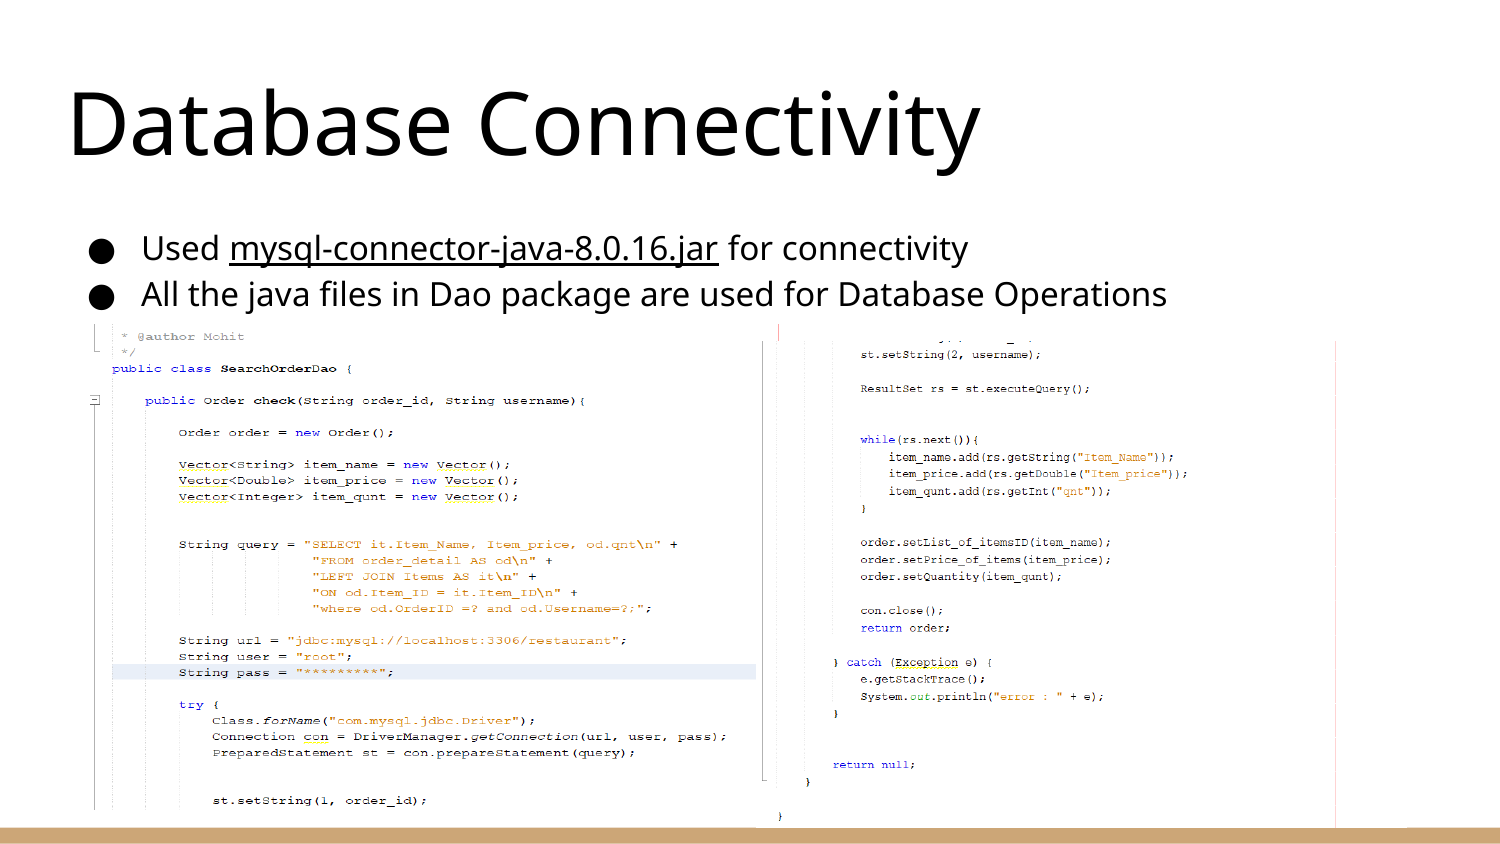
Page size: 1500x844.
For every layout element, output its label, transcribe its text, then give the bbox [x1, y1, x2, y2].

picture [90, 323, 1407, 828]
list Used mysql-connector-java-8.0.16.jar for connectivity All the java files in Dao package are used for Database Operations [51, 206, 1449, 757]
title Database Connectivity [51, 51, 1449, 189]
